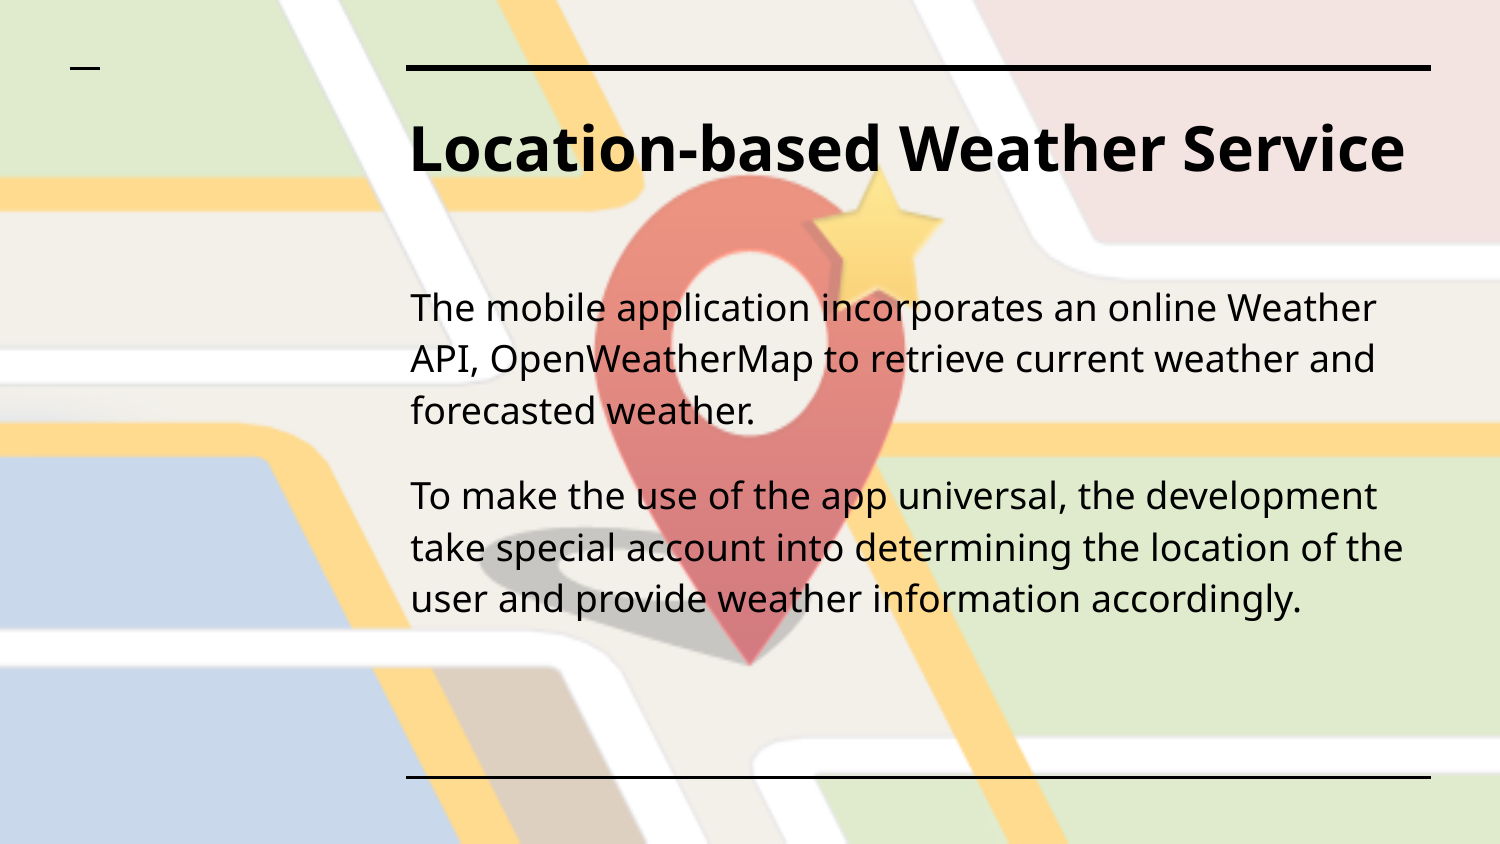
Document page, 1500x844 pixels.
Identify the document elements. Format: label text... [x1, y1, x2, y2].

title Location-based Weather Service [393, 94, 1431, 199]
list The mobile application incorporates an online Weather API, OpenWeatherMap to retrieve current weather and forecasted weather. To make the use of the app universal, the development take special account into determining the location of the user and provide weather information accordingly. [395, 261, 1448, 755]
